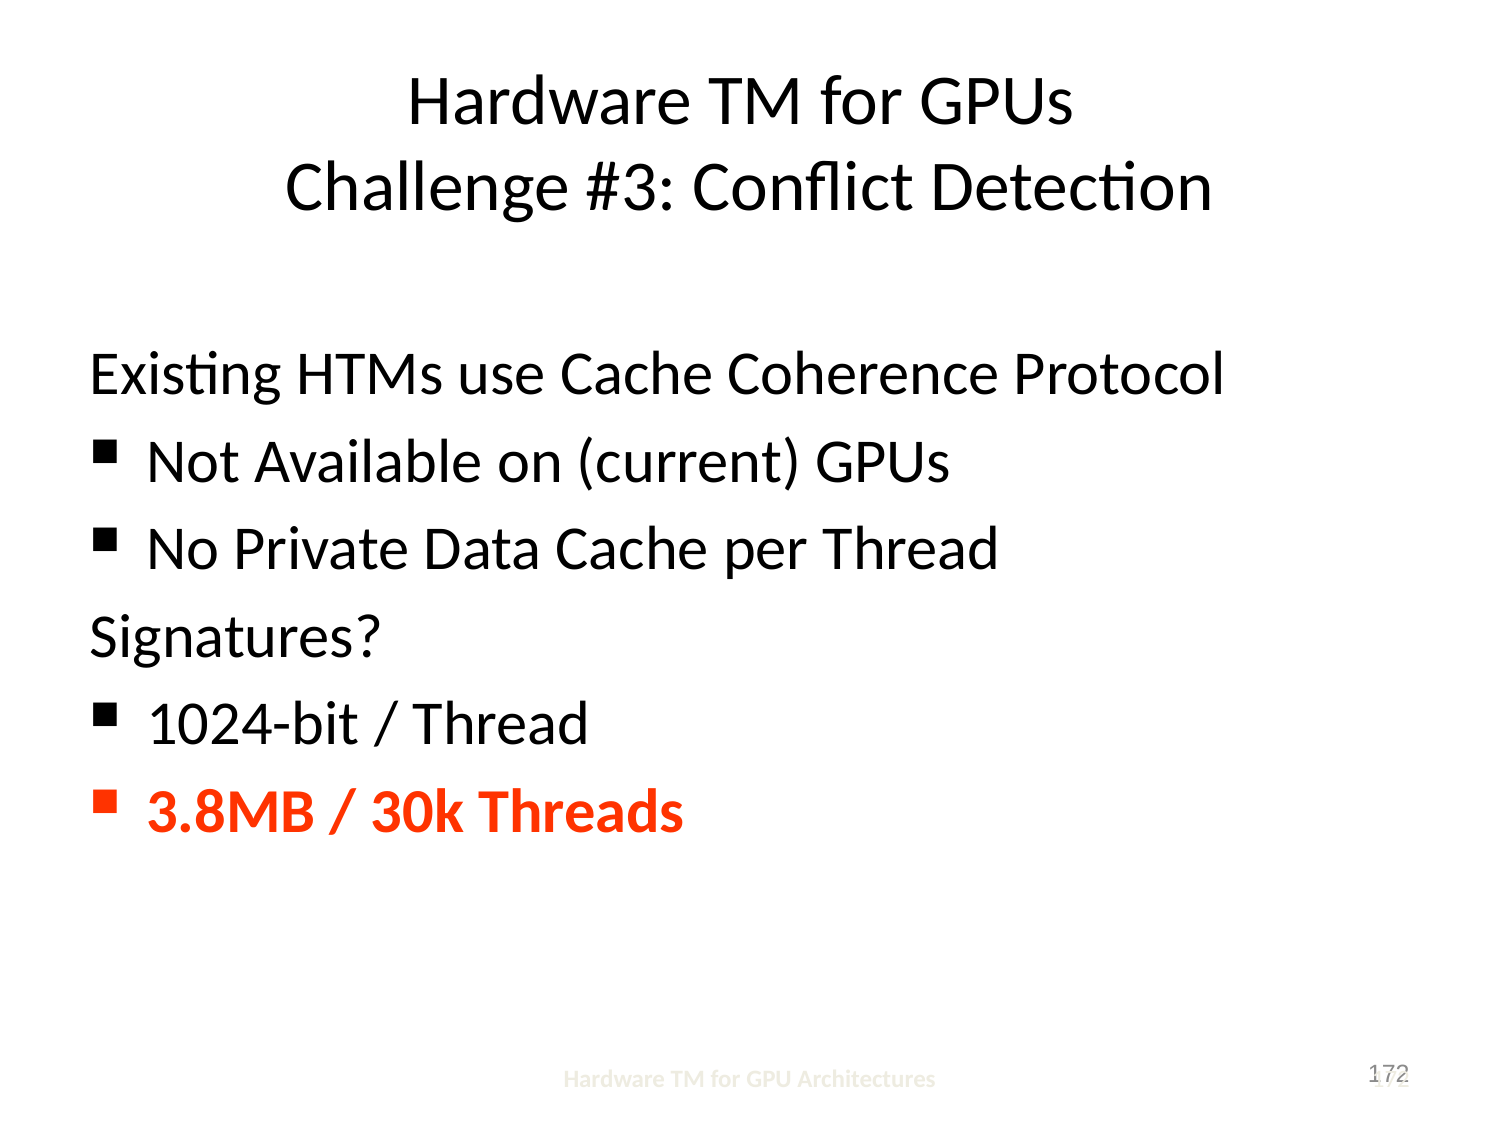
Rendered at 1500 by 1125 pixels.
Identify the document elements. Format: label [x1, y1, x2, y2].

text_box [74, 324, 1425, 994]
text_box [1074, 1024, 1425, 1100]
text_box [512, 1024, 988, 1100]
title [75, 45, 1425, 233]
